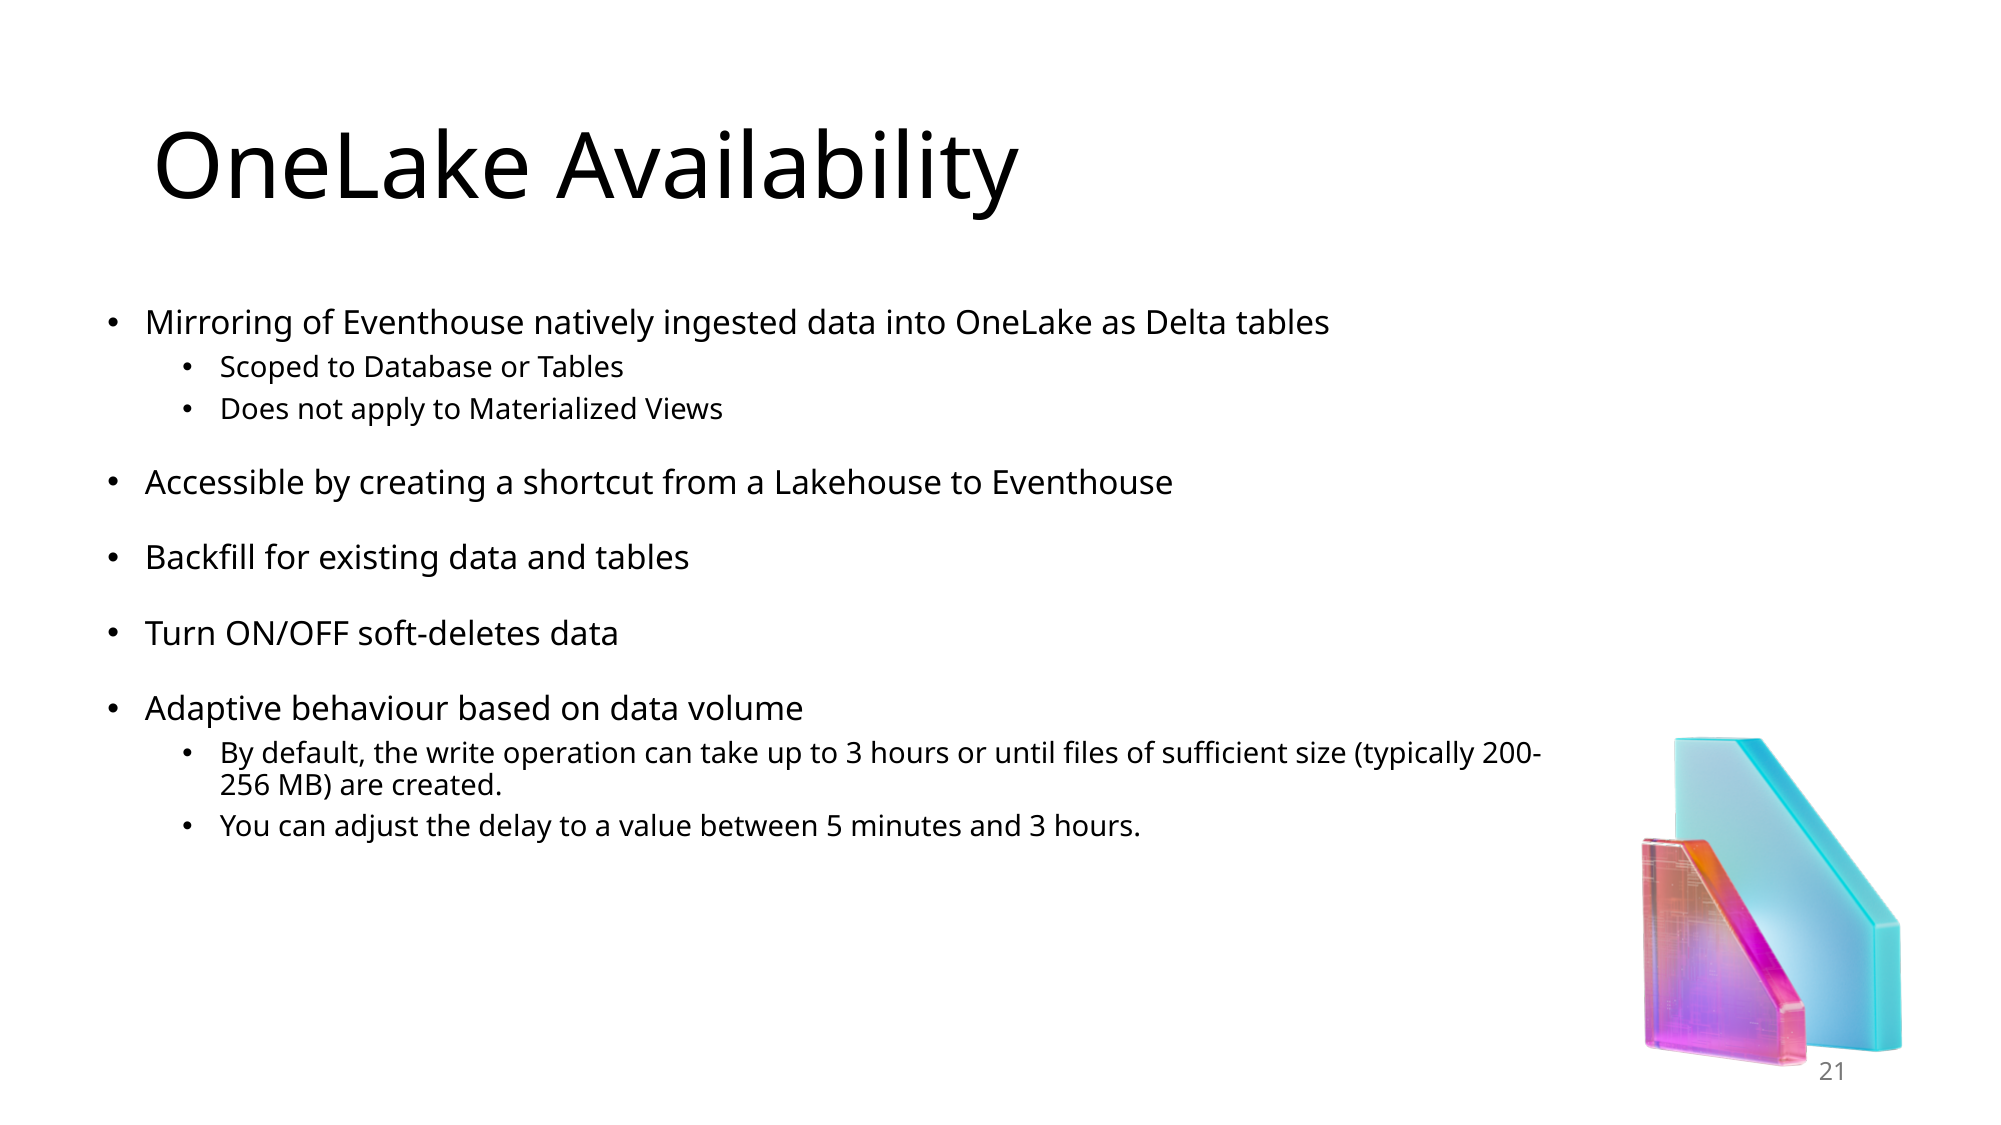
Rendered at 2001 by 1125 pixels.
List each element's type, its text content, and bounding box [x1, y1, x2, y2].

slide_number 21 [1412, 1042, 1863, 1103]
picture [1570, 696, 1953, 1096]
list Mirroring of Eventhouse natively ingested data into OneLake as Delta tables Scoped to Database or Tables Does not apply to Materialized Views Accessible by creating a shortcut from a Lakehouse to Eventhouse Backfill for existing data and tables Turn ON/OFF soft-deletes data Adaptive behaviour based on data volume By default, the write operation can take up to 3 hours or until files of sufficient size (typically 200-256 MB) are created. You can adjust the delay to a value between 5 minutes and 3 hours. [92, 298, 1598, 1014]
title OneLake Availability [137, 59, 1863, 278]
